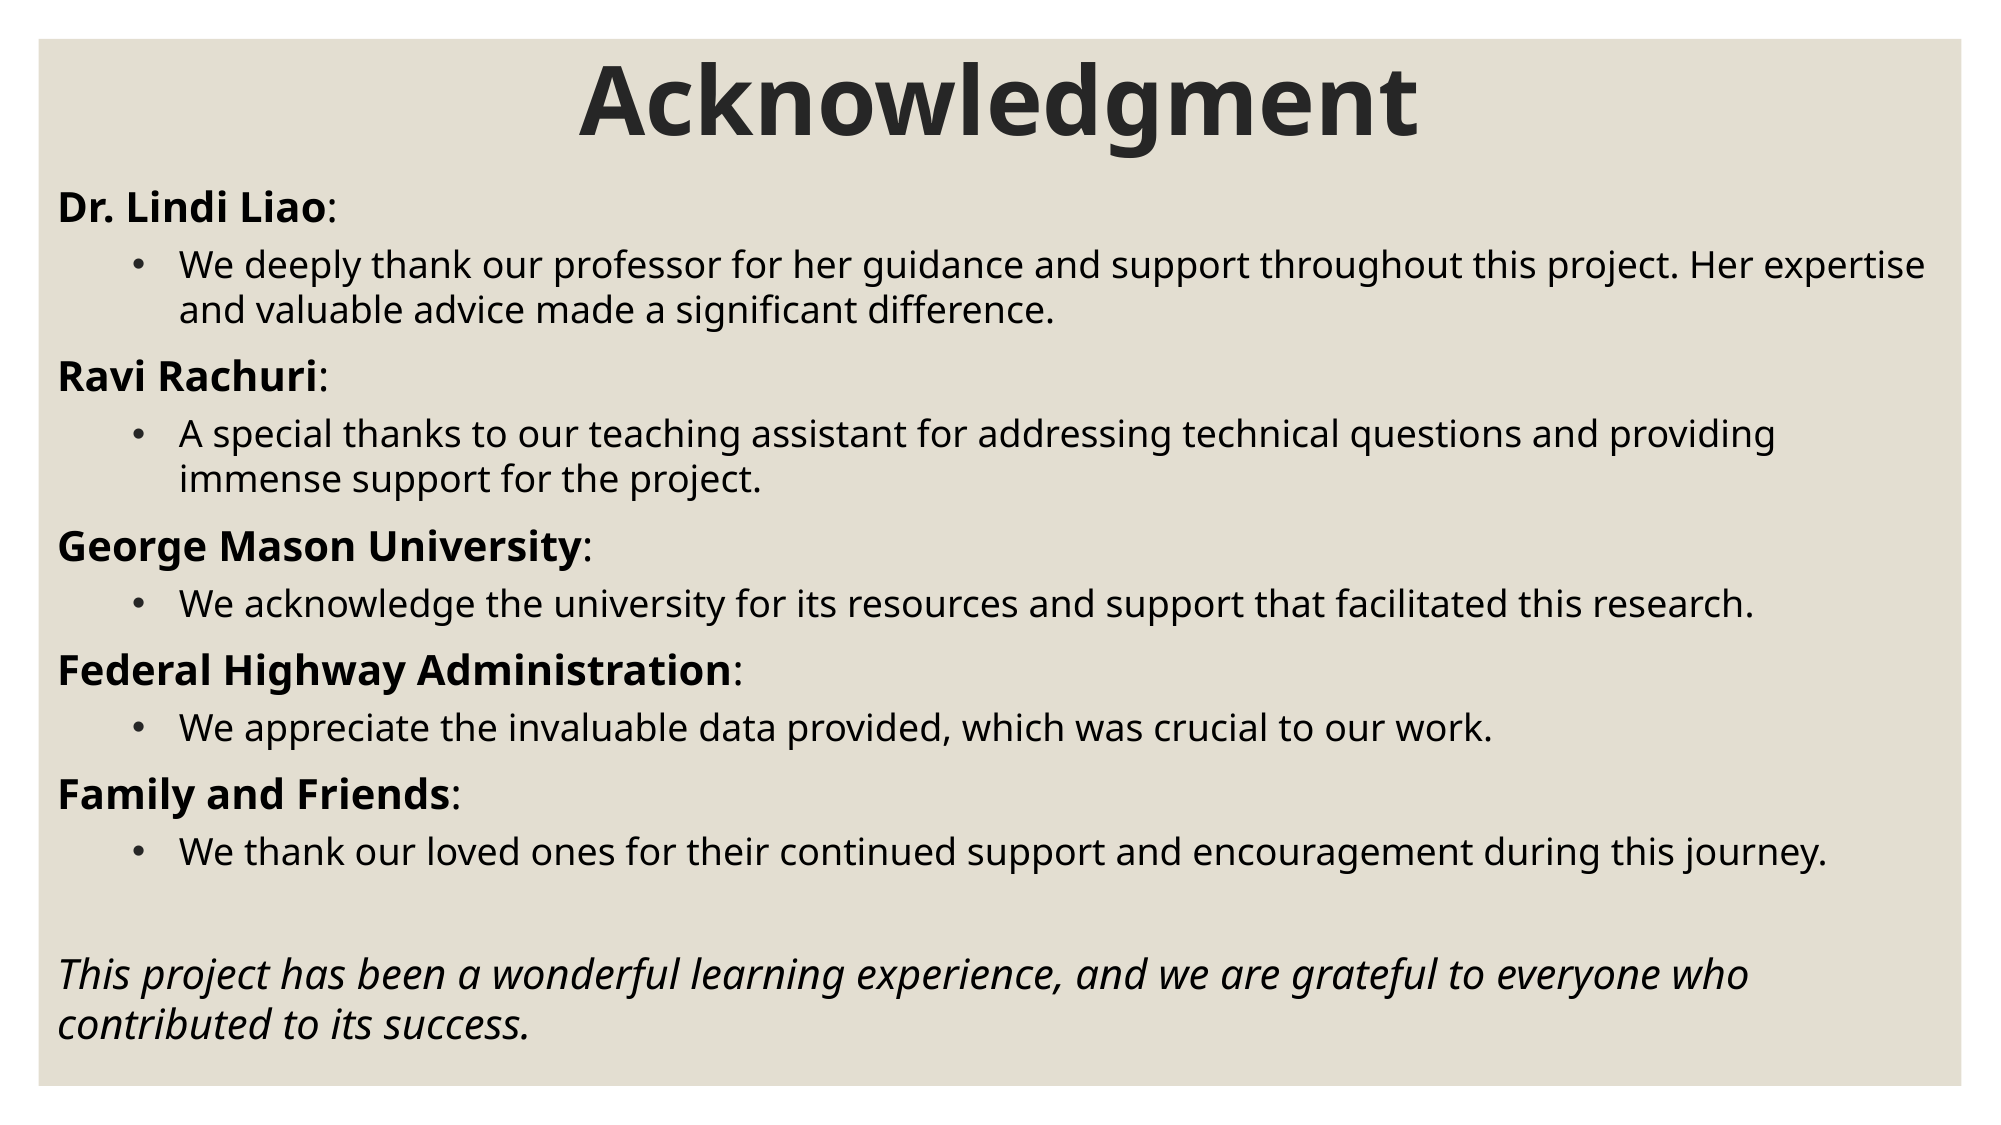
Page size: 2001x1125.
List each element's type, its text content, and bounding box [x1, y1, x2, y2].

title Acknowledgment [174, 44, 1825, 173]
list Dr. Lindi Liao: We deeply thank our professor for her guidance and support throughout this project. Her expertise and valuable advice made a significant difference. Ravi Rachuri: A special thanks to our teaching assistant for addressing technical questions and providing immense support for the project. George Mason University: We acknowledge the university for its resources and support that facilitated this research. Federal Highway Administration: We appreciate the invaluable data provided, which was crucial to our work. Family and Friends: We thank our loved ones for their continued support and encouragement during this journey. This project has been a wonderful learning experience, and we are grateful to everyone who contributed to its success. [42, 173, 1957, 1081]
